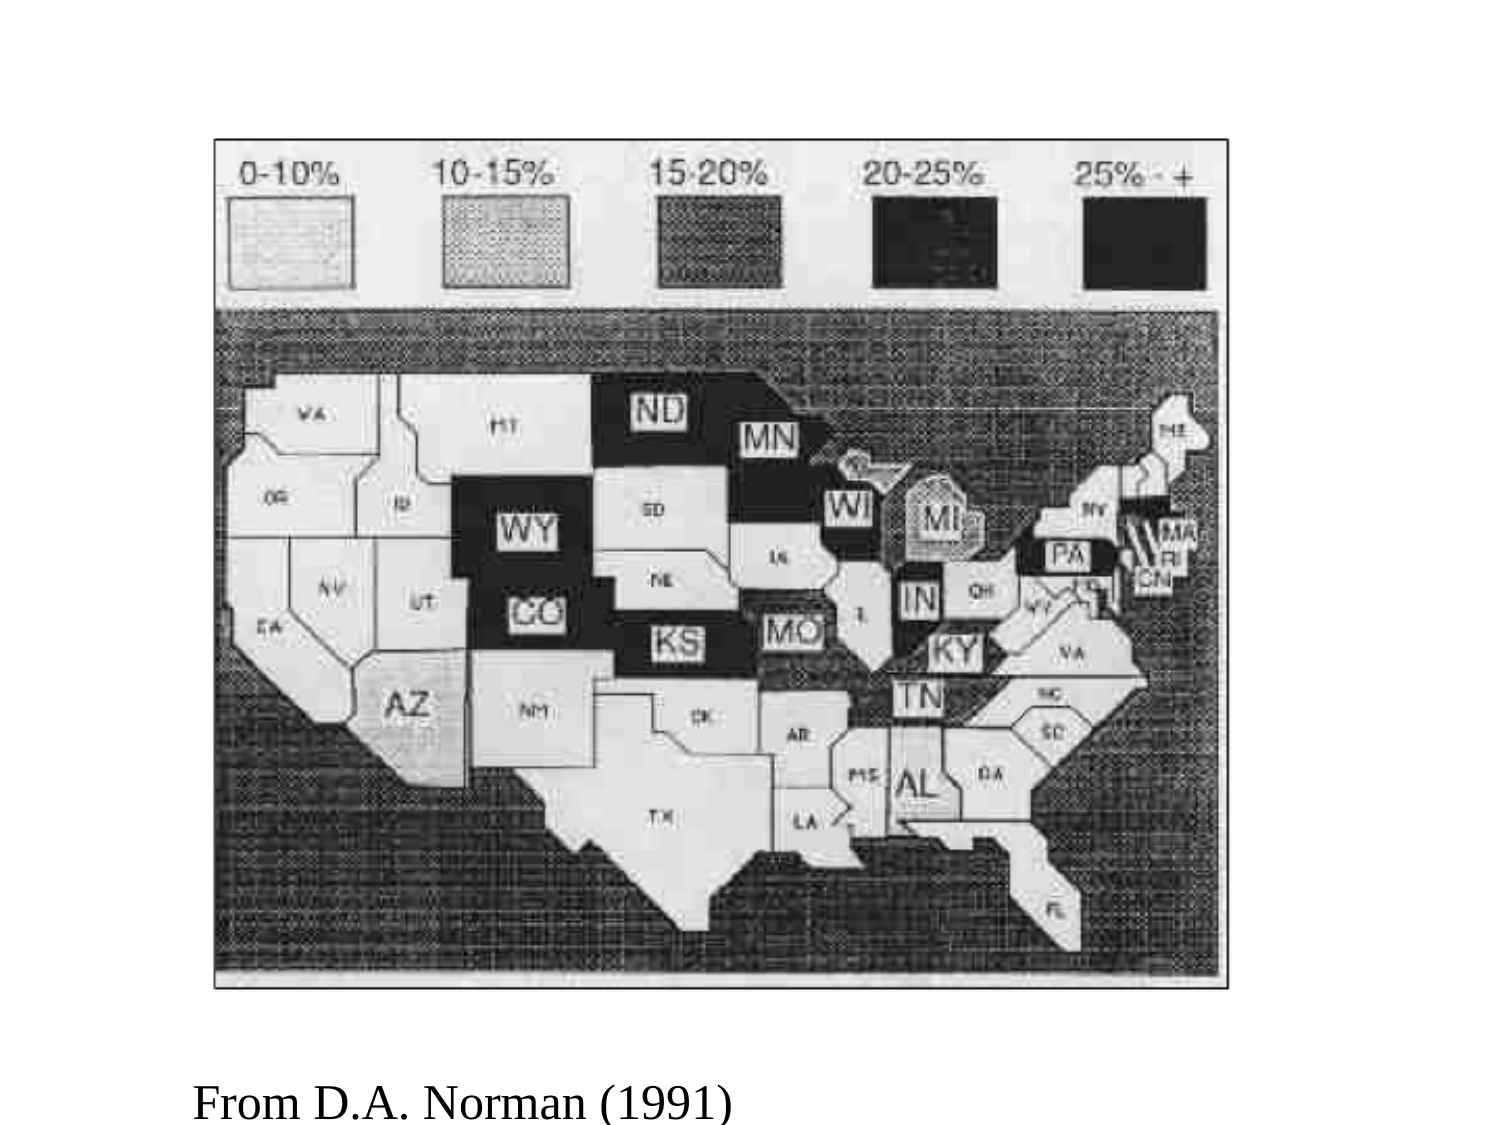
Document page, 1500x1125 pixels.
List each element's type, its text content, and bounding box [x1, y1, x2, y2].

picture [212, 137, 1244, 992]
text_box From D.A. Norman (1991) [177, 1062, 748, 1125]
